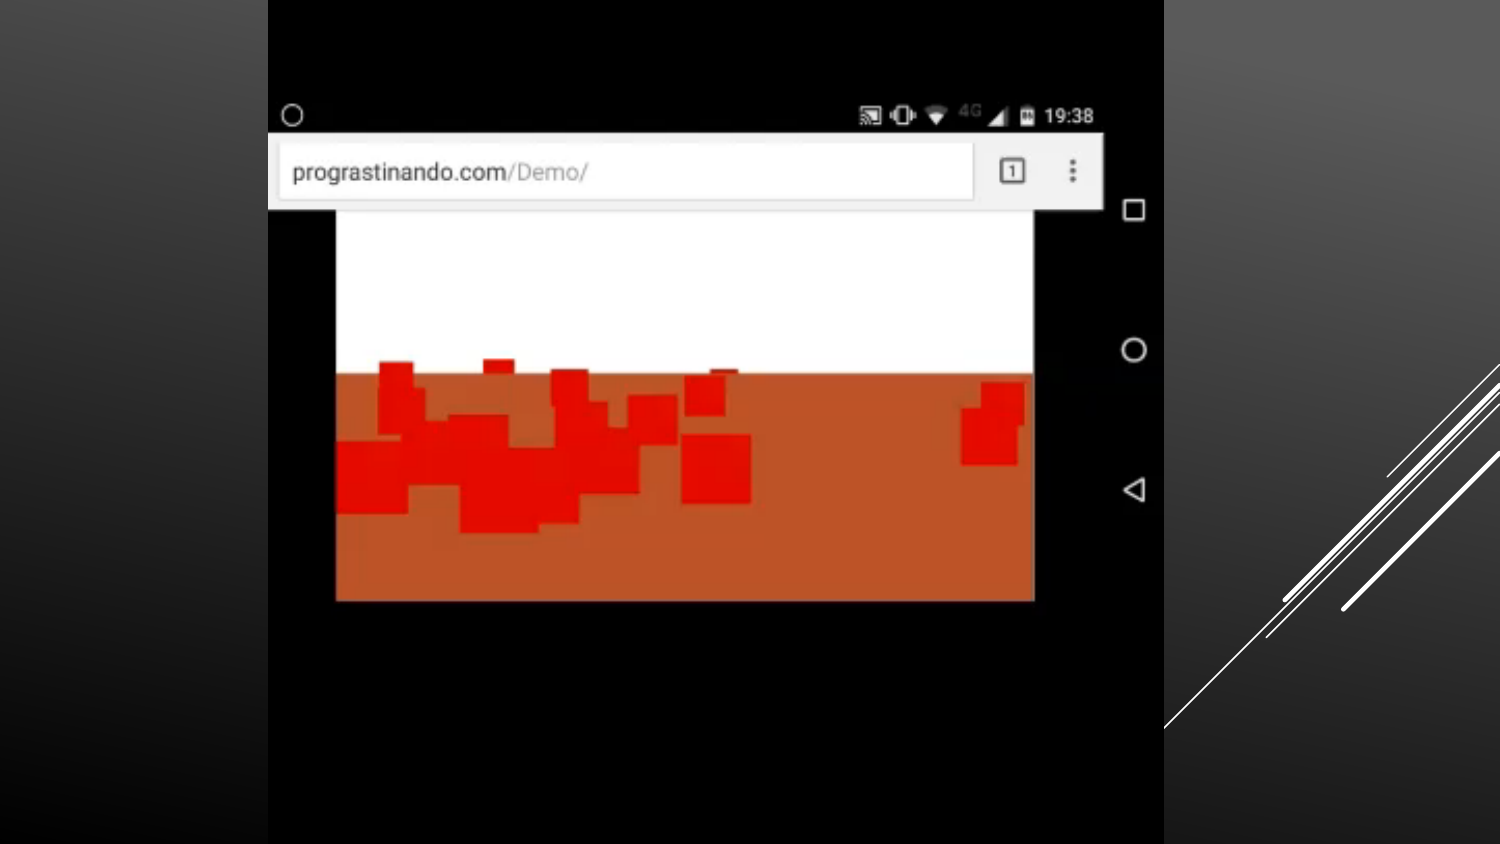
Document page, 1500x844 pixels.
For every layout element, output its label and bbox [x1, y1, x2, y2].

text_box [267, 0, 1165, 844]
